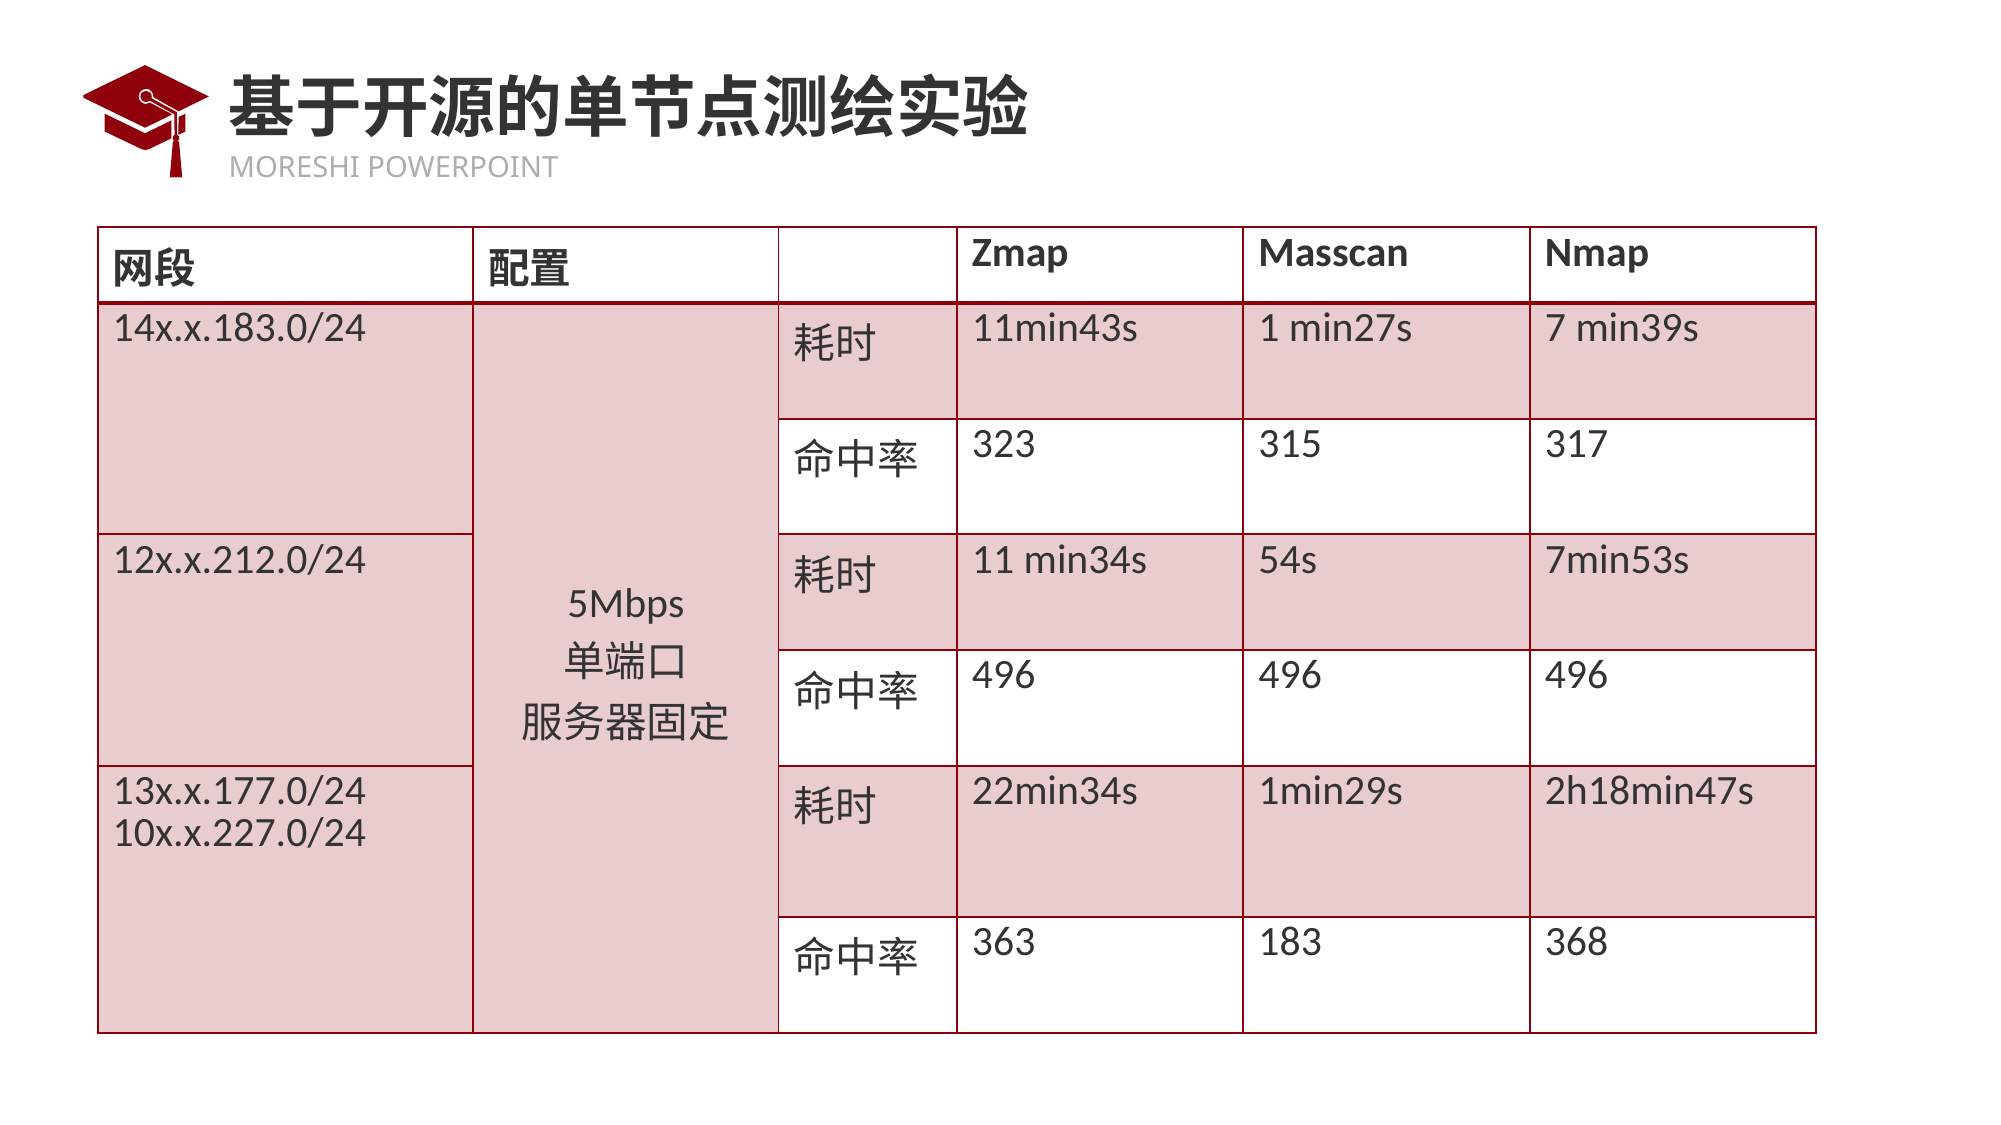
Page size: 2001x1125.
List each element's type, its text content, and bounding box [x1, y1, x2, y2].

table_header Masscan [1244, 228, 1529, 301]
table_header [779, 228, 956, 301]
table_cell 1 min27s [1244, 305, 1529, 418]
table_header Zmap [958, 228, 1242, 301]
table_cell 12x.x.212.0/24 [99, 535, 472, 765]
table_cell 命中率 [779, 918, 956, 1032]
table_cell 7 min39s [1531, 305, 1815, 418]
title 基于开源的单节点测绘实验 [213, 55, 1862, 165]
table_cell 11 min34s [958, 535, 1242, 649]
table_header 网段 [99, 228, 472, 301]
table_cell 13x.x.177.0/24 10x.x.227.0/24 [99, 767, 472, 1032]
table_cell 5Mbps 单端口 服务器固定 [474, 305, 778, 1032]
table_cell 496 [1531, 651, 1815, 765]
table_cell 14x.x.183.0/24 [99, 305, 472, 533]
table_header Nmap [1531, 228, 1815, 301]
table_cell 183 [1244, 918, 1529, 1032]
table_cell 363 [958, 918, 1242, 1032]
table_cell 368 [1531, 918, 1815, 1032]
table_header 配置 [474, 228, 778, 301]
table_cell 命中率 [779, 420, 956, 533]
table_cell 耗时 [779, 535, 956, 649]
table_cell 54s [1244, 535, 1529, 649]
table_cell 315 [1244, 420, 1529, 533]
table_cell 22min34s [958, 767, 1242, 916]
table_cell 耗时 [779, 767, 956, 916]
table_cell 耗时 [779, 305, 956, 418]
table_cell 1min29s [1244, 767, 1529, 916]
table_cell 2h18min47s [1531, 767, 1815, 916]
table_cell 496 [1244, 651, 1529, 765]
table_cell 323 [958, 420, 1242, 533]
table_cell 命中率 [779, 651, 956, 765]
table_cell 317 [1531, 420, 1815, 533]
table_cell 496 [958, 651, 1242, 765]
table_cell 7min53s [1531, 535, 1815, 649]
table_cell 11min43s [958, 305, 1242, 418]
